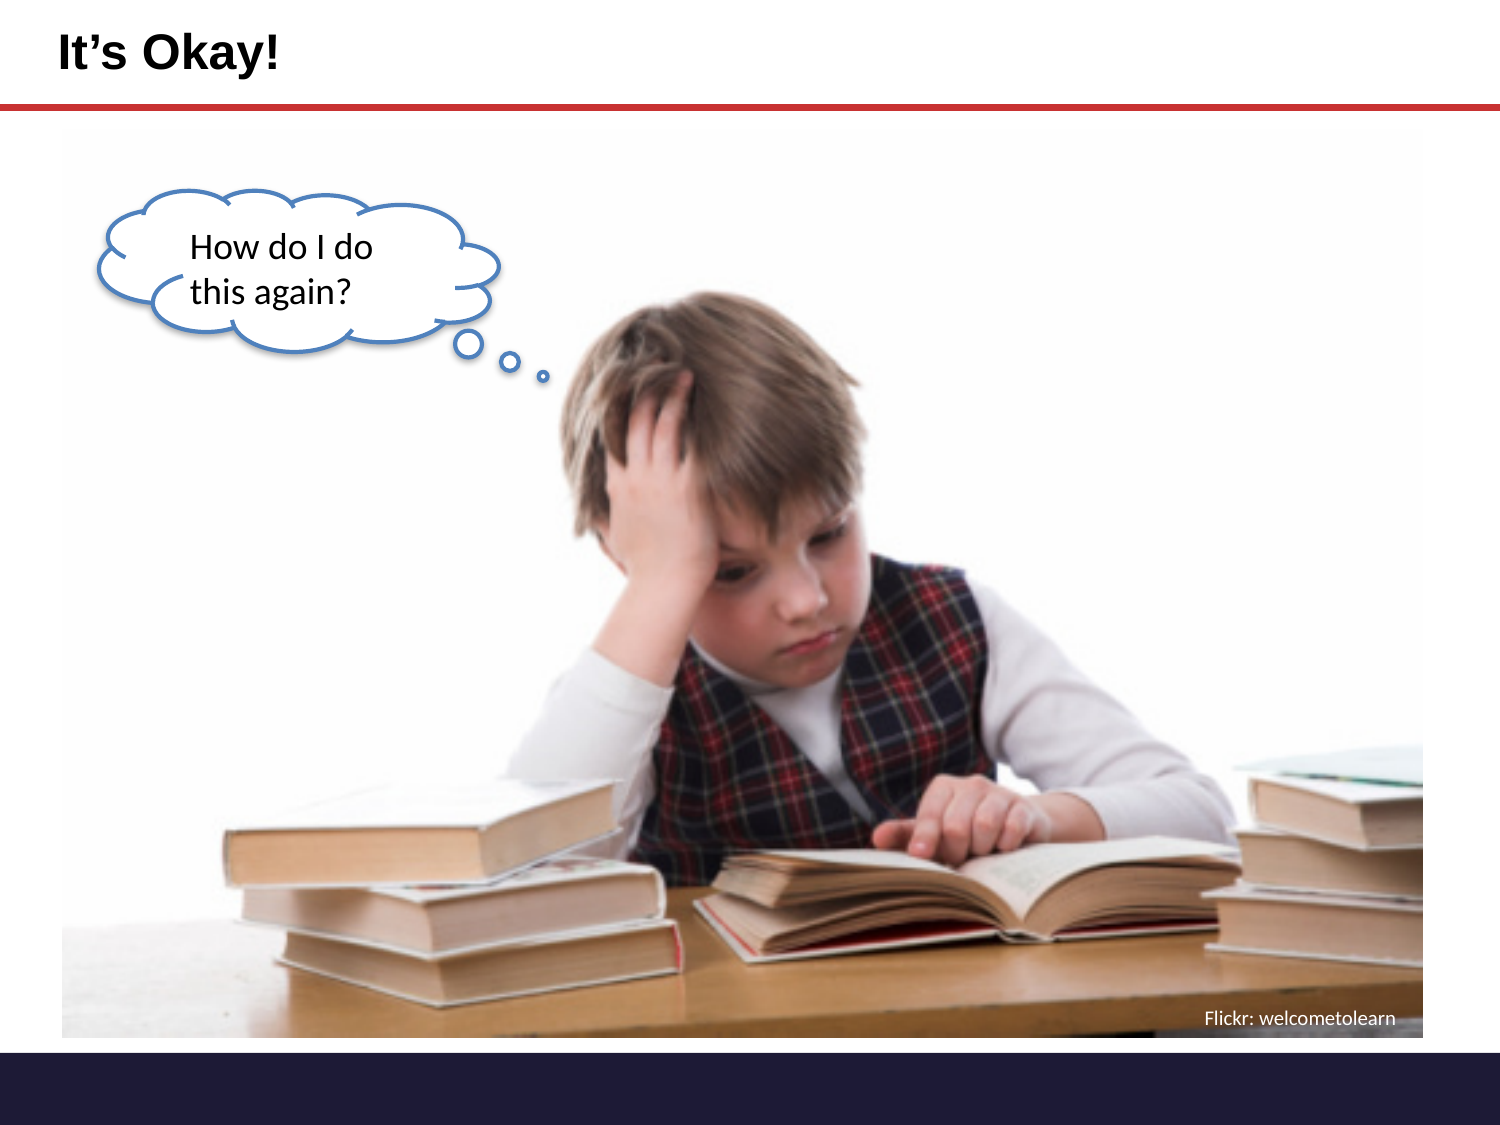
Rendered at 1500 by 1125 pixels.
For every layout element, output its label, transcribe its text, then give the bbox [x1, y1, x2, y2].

title It’s Okay! [49, 0, 948, 108]
picture [62, 129, 1423, 1039]
